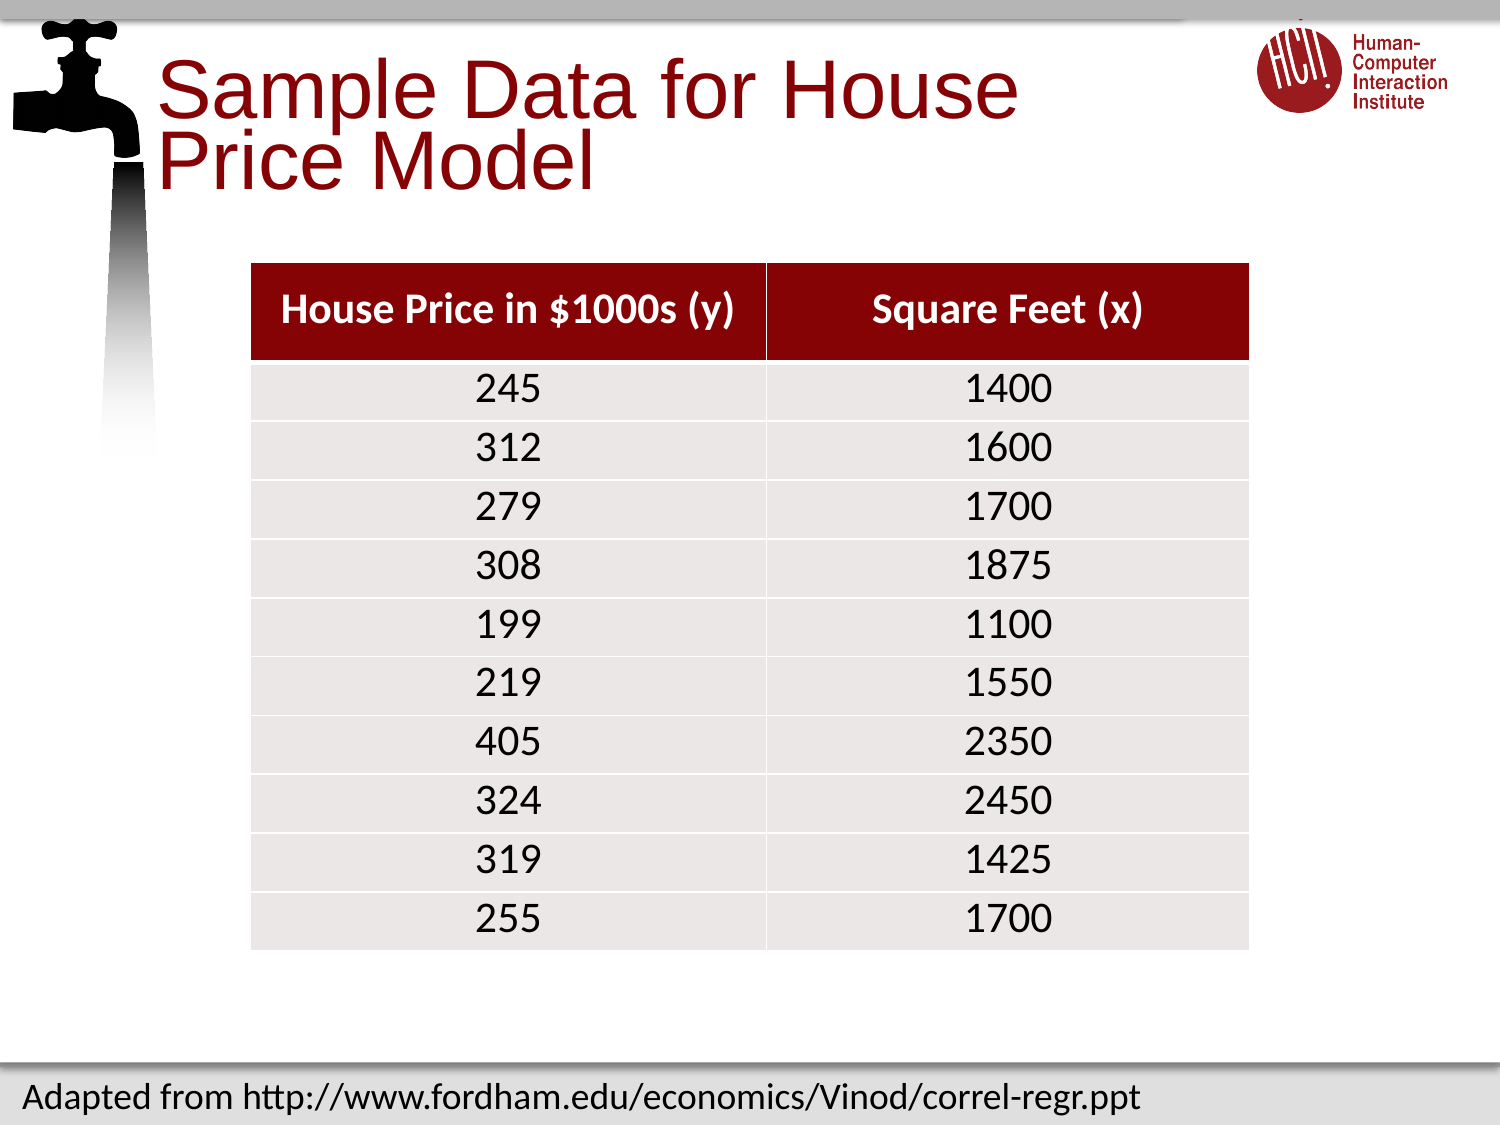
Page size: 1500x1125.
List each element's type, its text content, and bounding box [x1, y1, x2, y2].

table_header Square Feet (x) [767, 263, 1249, 360]
table_header House Price in $1000s (y) [251, 263, 766, 360]
table_cell 312 [251, 422, 766, 479]
table_cell 2350 [767, 716, 1249, 773]
picture [1257, 20, 1447, 113]
title Sample Data for House Price Model [156, 50, 1187, 214]
table_cell 405 [251, 716, 766, 773]
table_cell 199 [251, 599, 766, 656]
table_cell 255 [251, 893, 766, 950]
table_cell 324 [251, 775, 766, 832]
table_cell 1425 [767, 834, 1249, 891]
text_box Adapted from http://www.fordham.edu/economics/Vinod/correl-regr.ppt [7, 1064, 1158, 1125]
table_cell 1600 [767, 422, 1249, 479]
table_cell 1875 [767, 540, 1249, 597]
table_cell 1100 [767, 599, 1249, 656]
picture [13, 20, 140, 158]
table_cell 319 [251, 834, 766, 891]
table_cell 1550 [767, 657, 1249, 715]
table_cell 1700 [767, 481, 1249, 538]
table_cell 2450 [767, 775, 1249, 832]
table_cell 245 [251, 365, 766, 420]
table_cell 308 [251, 540, 766, 597]
table_cell 1400 [767, 365, 1249, 420]
table_cell 1700 [767, 893, 1249, 950]
table_cell 219 [251, 657, 766, 715]
table_cell 279 [251, 481, 766, 538]
